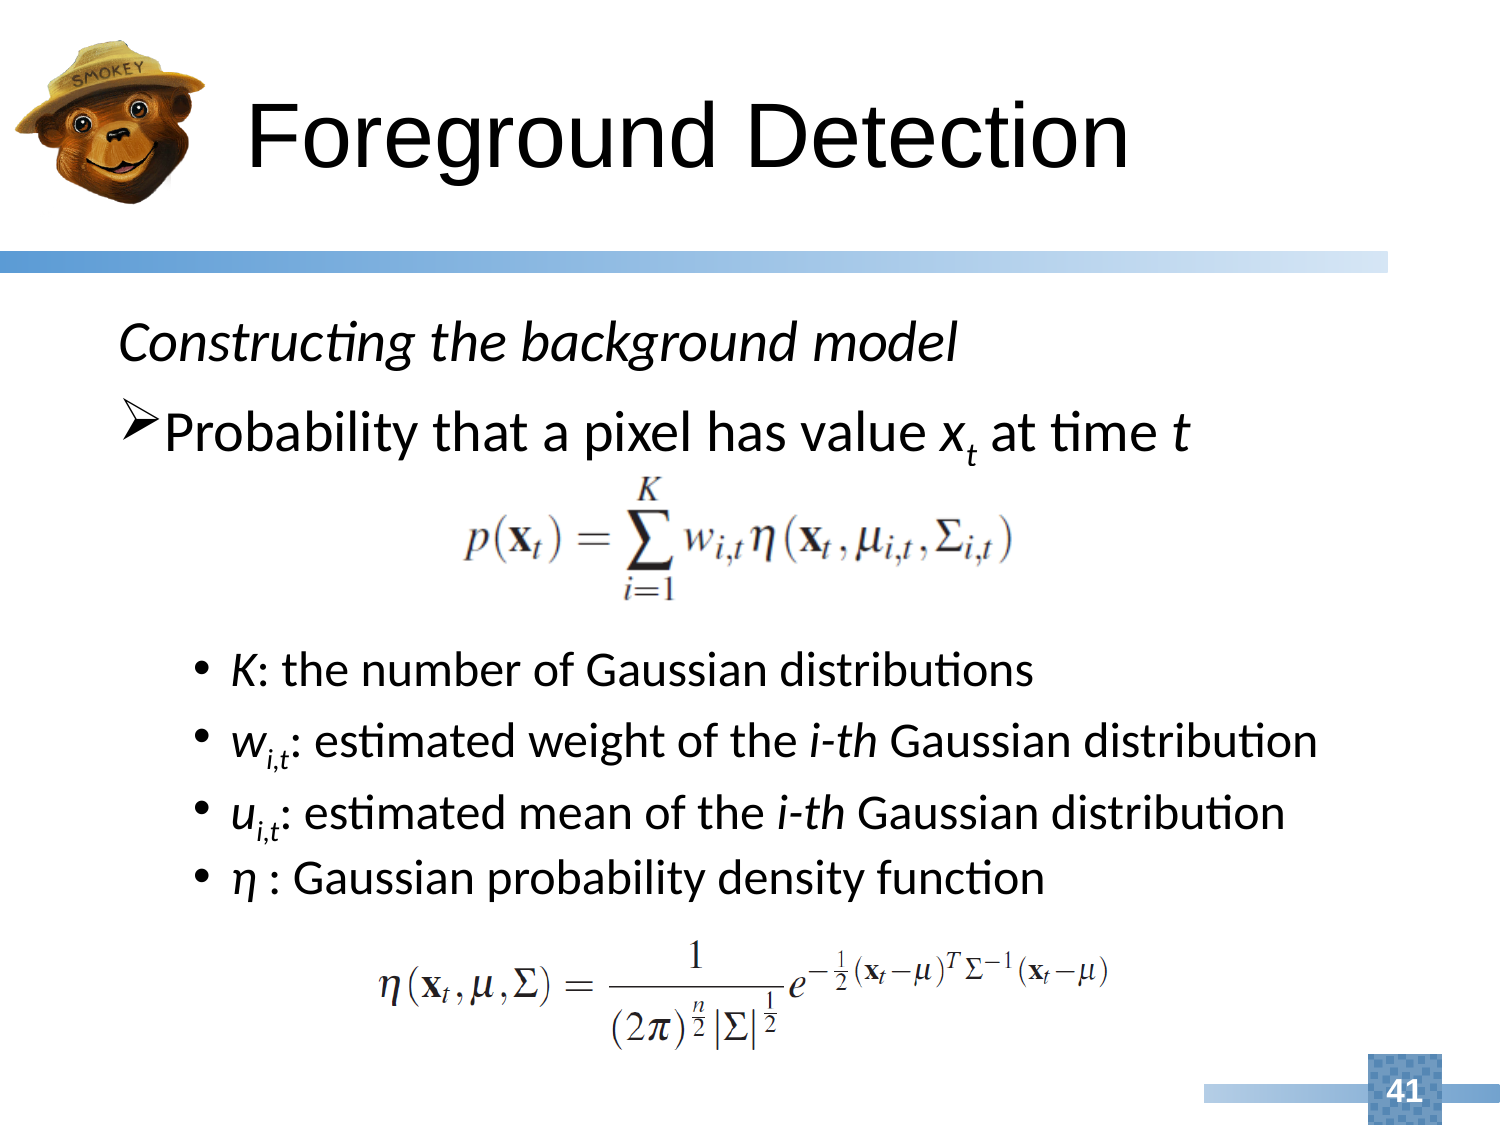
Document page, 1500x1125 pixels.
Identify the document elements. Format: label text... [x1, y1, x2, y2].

picture [373, 925, 1127, 1060]
slide_number 41 [1368, 1059, 1442, 1120]
title Foreground Detection [230, 41, 1397, 235]
picture [446, 466, 1054, 613]
picture [13, 28, 206, 222]
list Constructing the background model Probability that a pixel has value xt at time t K: the number of Gaussian distributions wi,t: estimated weight of the i-th Gaussian distribution ui,t: estimated mean of the i-th Gaussian distribution η : Gaussian probability density function [103, 303, 1397, 1035]
